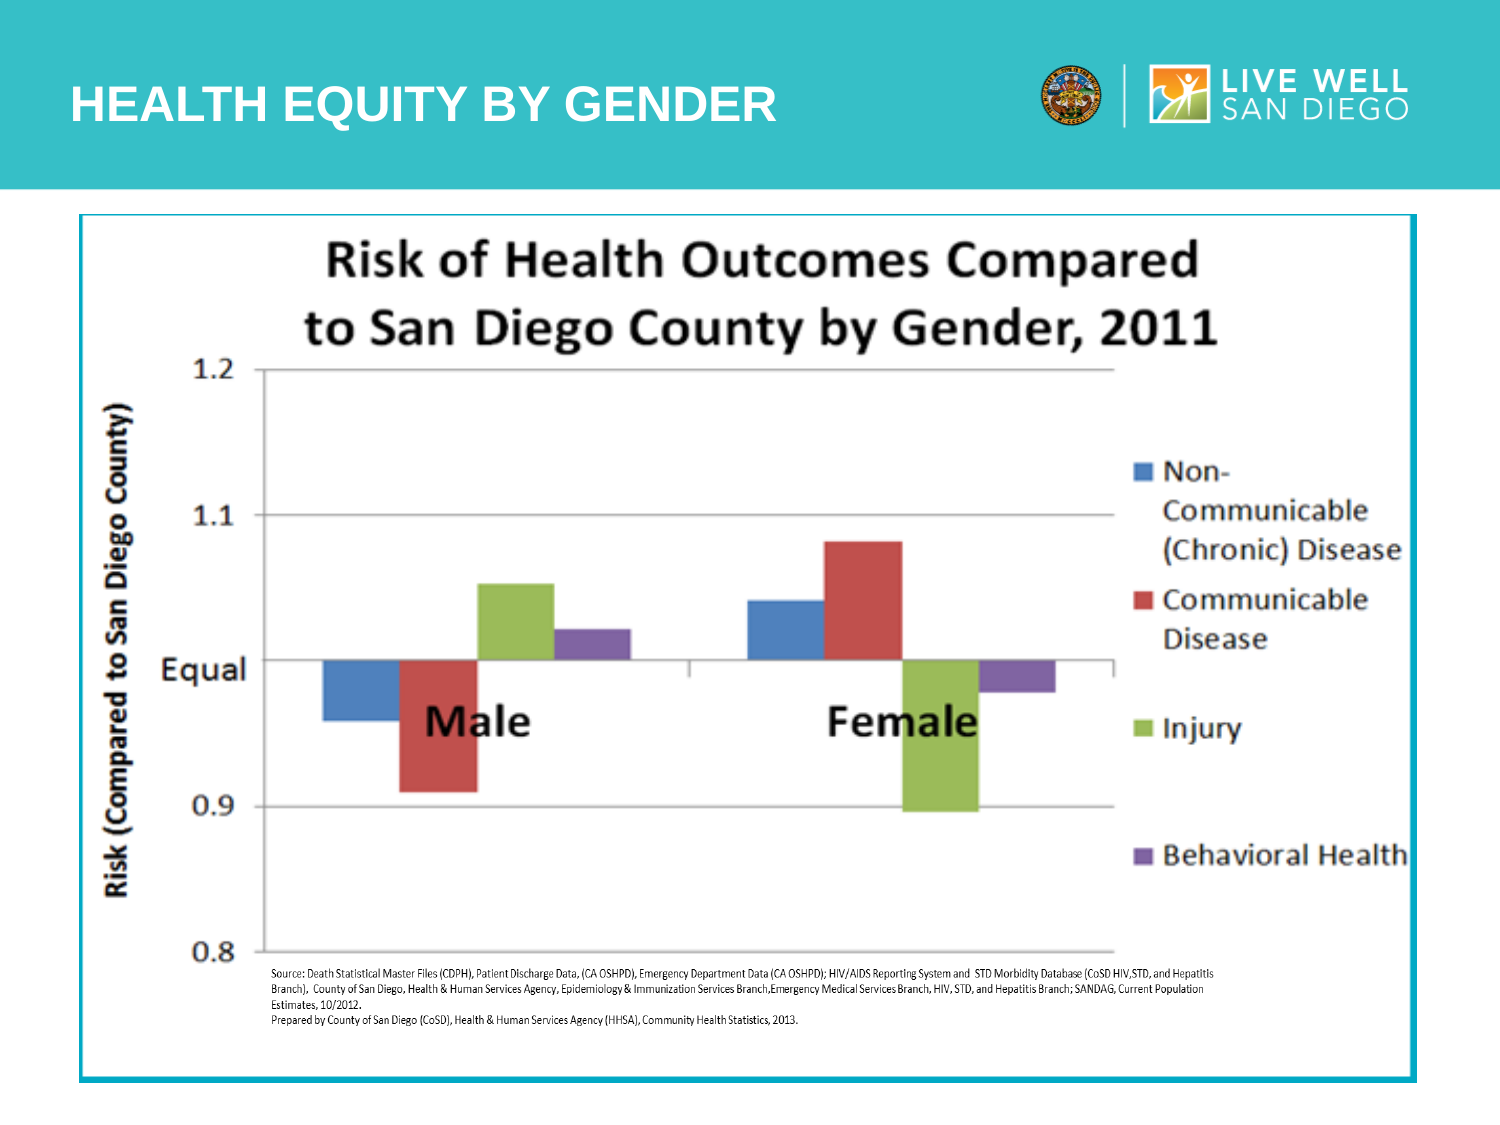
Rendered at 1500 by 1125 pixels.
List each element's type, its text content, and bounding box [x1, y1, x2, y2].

text_box Health Equity by Gender [55, 63, 1484, 139]
picture [0, 0, 1500, 1125]
